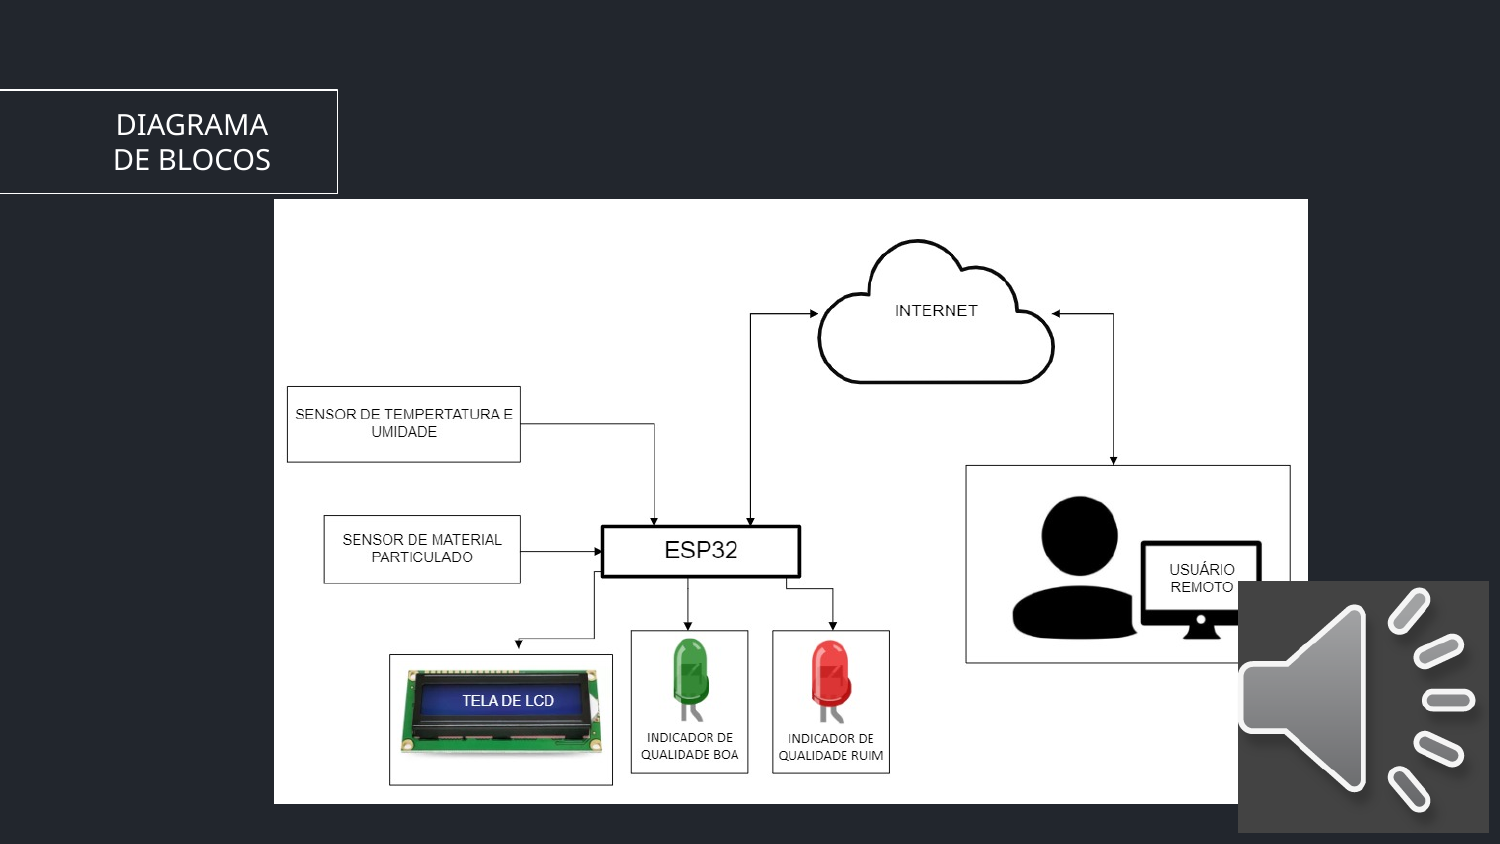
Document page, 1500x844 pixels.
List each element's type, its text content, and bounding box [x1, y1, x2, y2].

title DIAGRAMA DE BLOCOS [82, 64, 302, 220]
picture [273, 198, 1490, 834]
